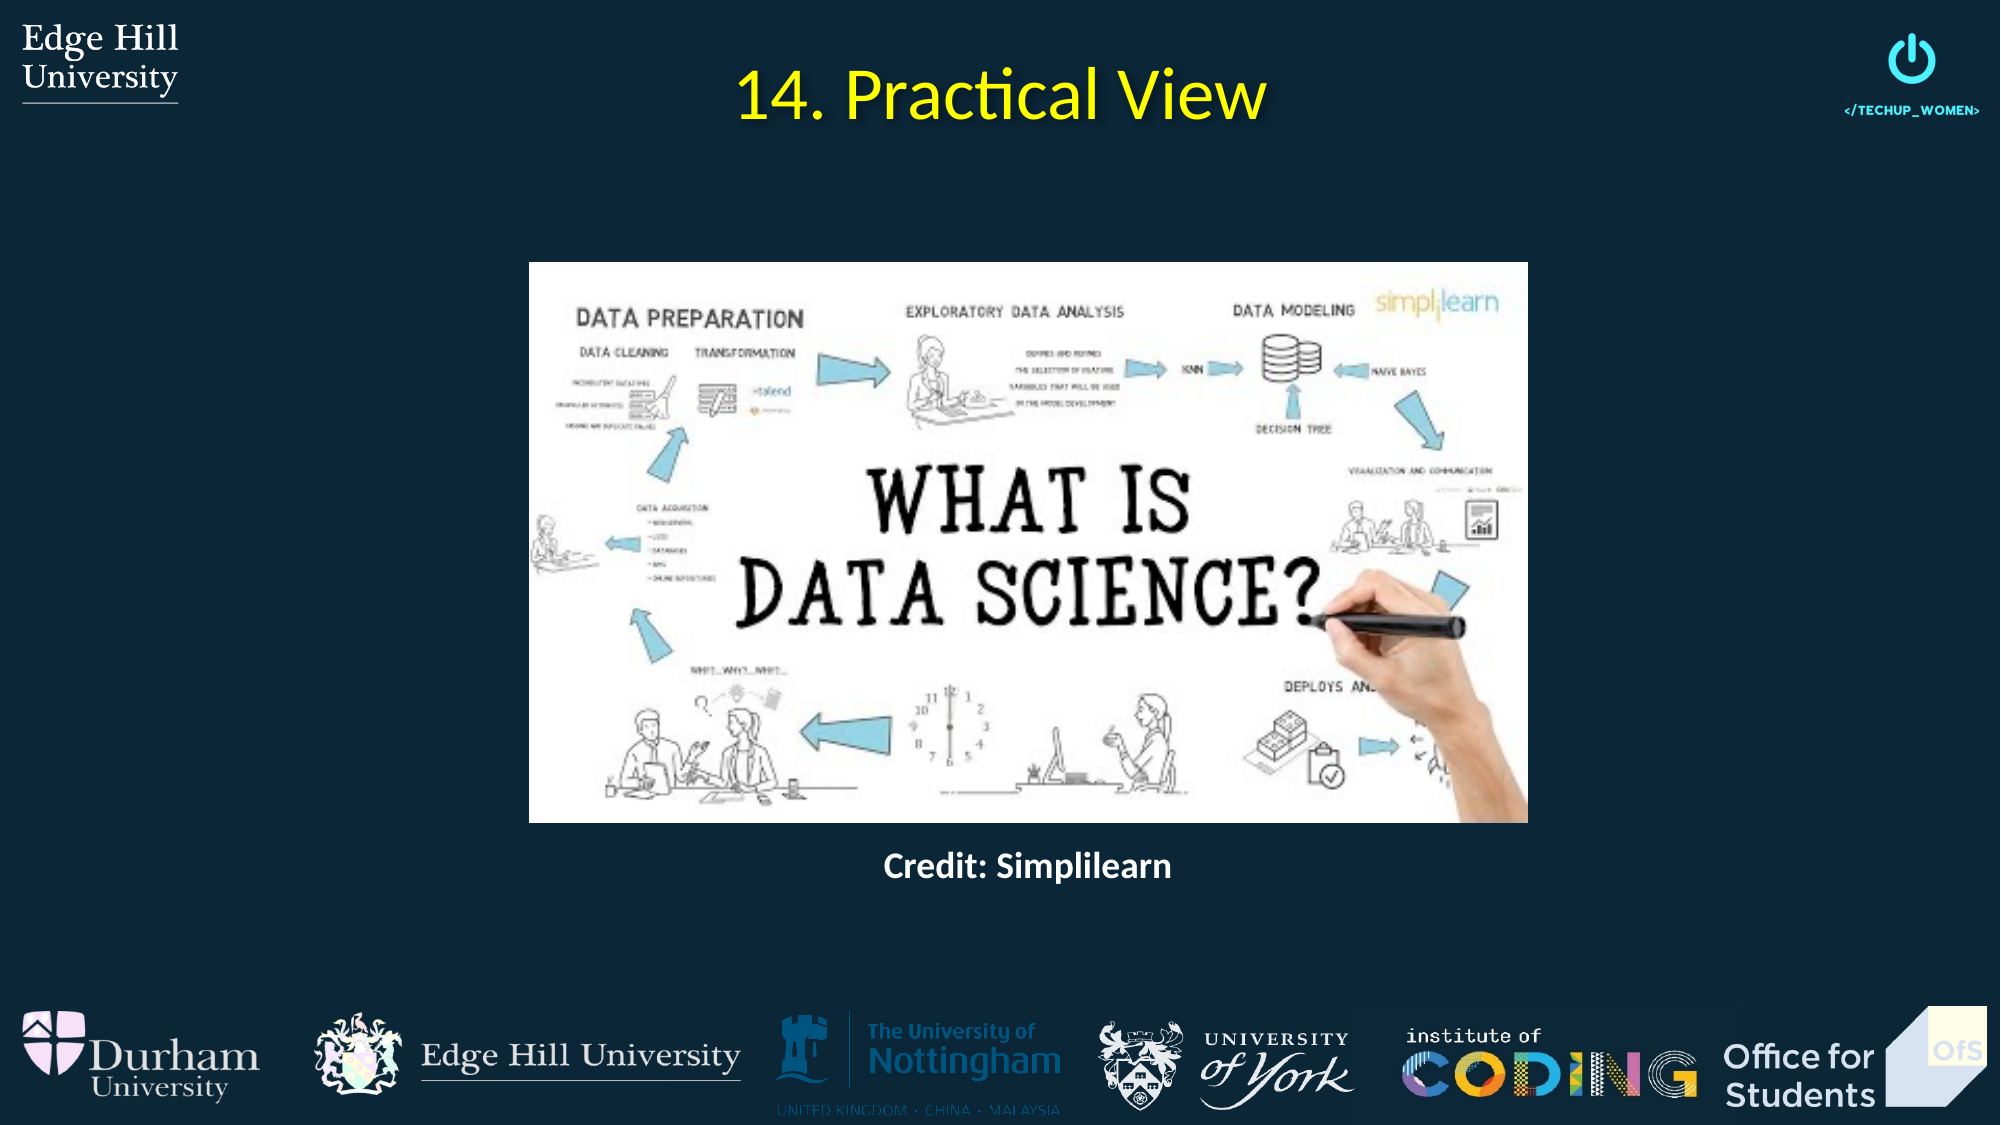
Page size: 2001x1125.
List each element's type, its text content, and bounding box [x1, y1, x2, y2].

picture [1829, 0, 2000, 146]
text_box Credit: Simplilearn [868, 833, 1188, 894]
picture [764, 1006, 1071, 1123]
picture [14, 17, 186, 114]
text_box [528, 261, 1529, 824]
picture [1353, 1004, 1739, 1123]
text_box 14. Practical View [528, 37, 1472, 142]
